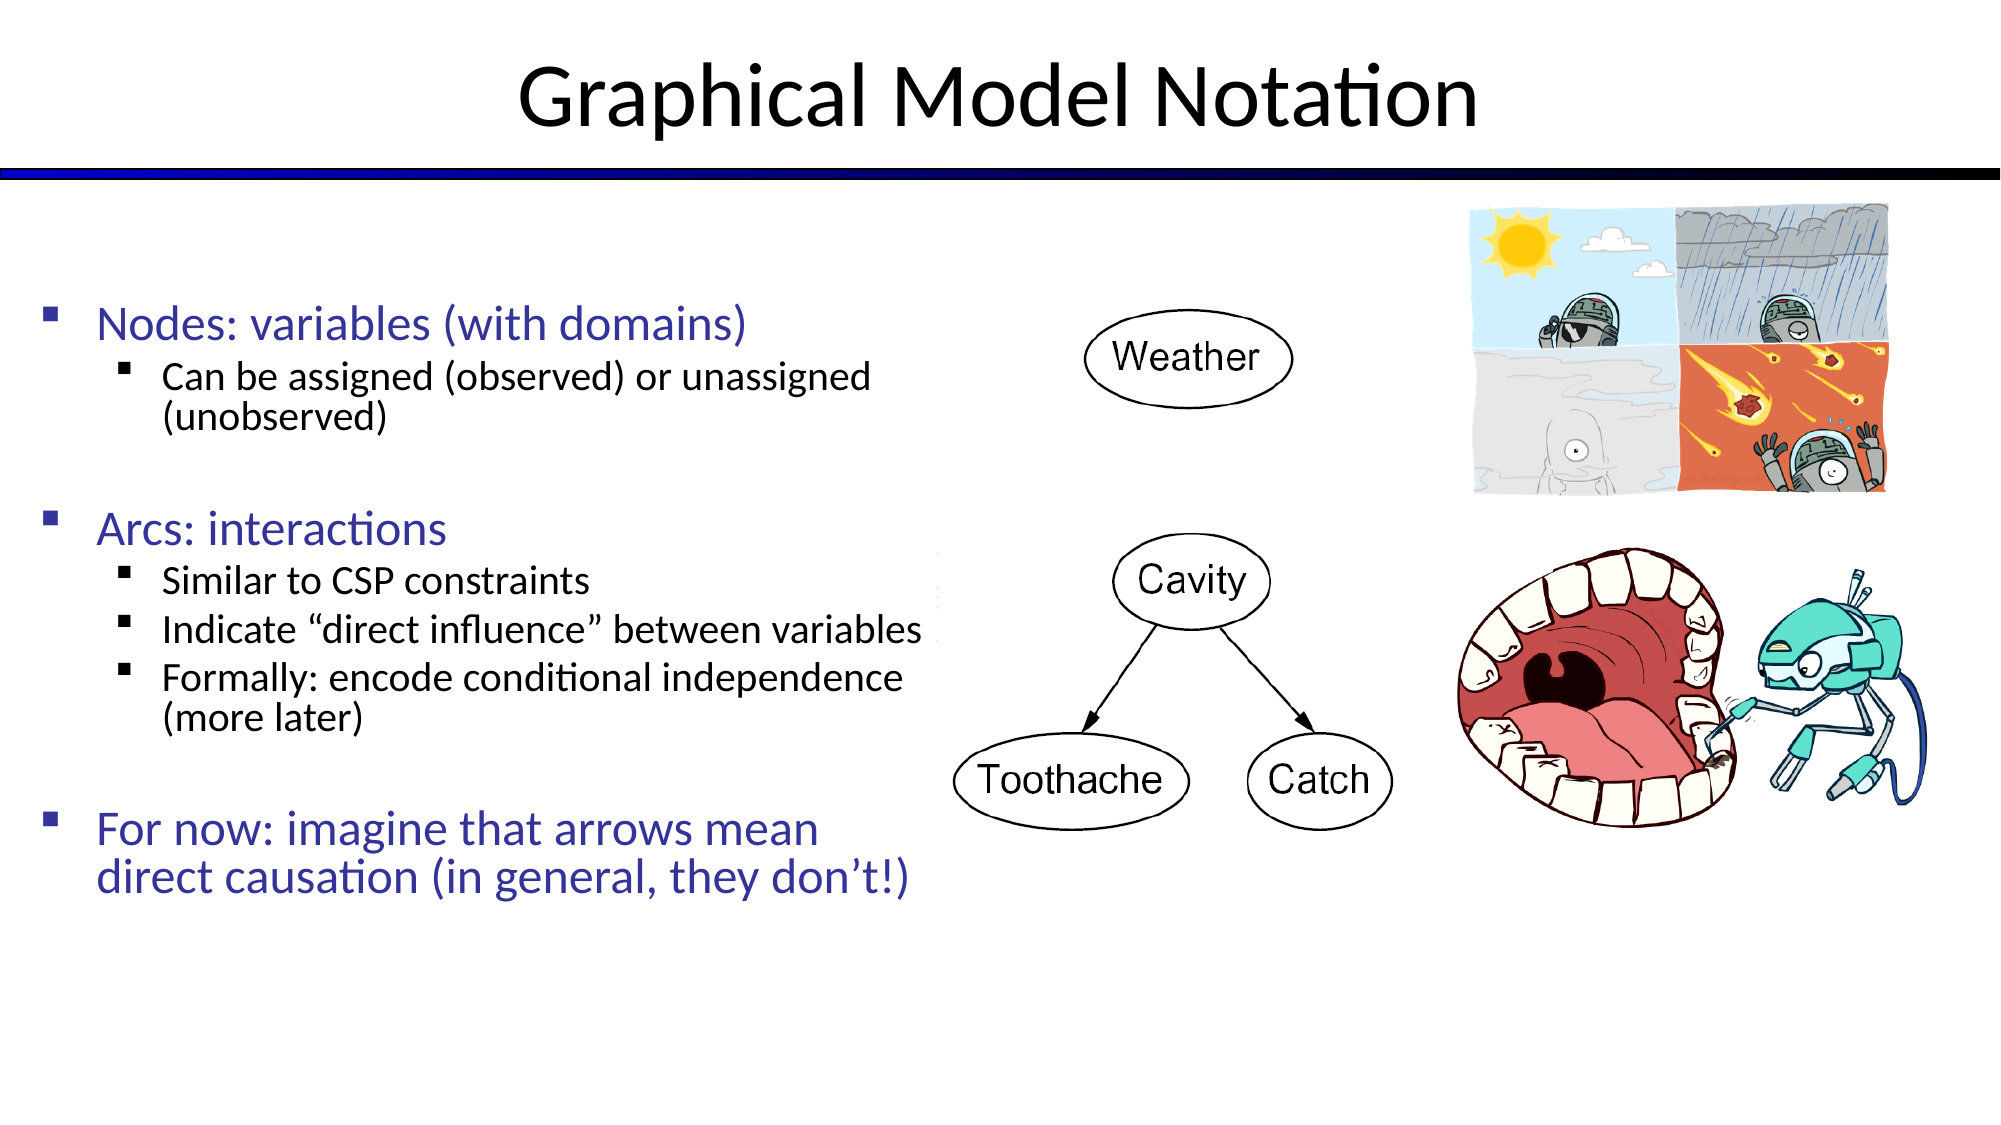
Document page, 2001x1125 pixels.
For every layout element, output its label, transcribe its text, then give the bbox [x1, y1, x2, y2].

title Graphical Model Notation [0, 0, 2000, 184]
picture [1074, 274, 1313, 438]
picture [1437, 537, 1938, 837]
list Nodes: variables (with domains) Can be assigned (observed) or unassigned (unobserved) Arcs: interactions Similar to CSP constraints Indicate “direct influence” between variables Formally: encode conditional independence (more later) For now: imagine that arrows mean direct causation (in general, they don’t!) [24, 224, 951, 1026]
picture [1449, 199, 1901, 501]
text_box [937, 512, 1398, 838]
